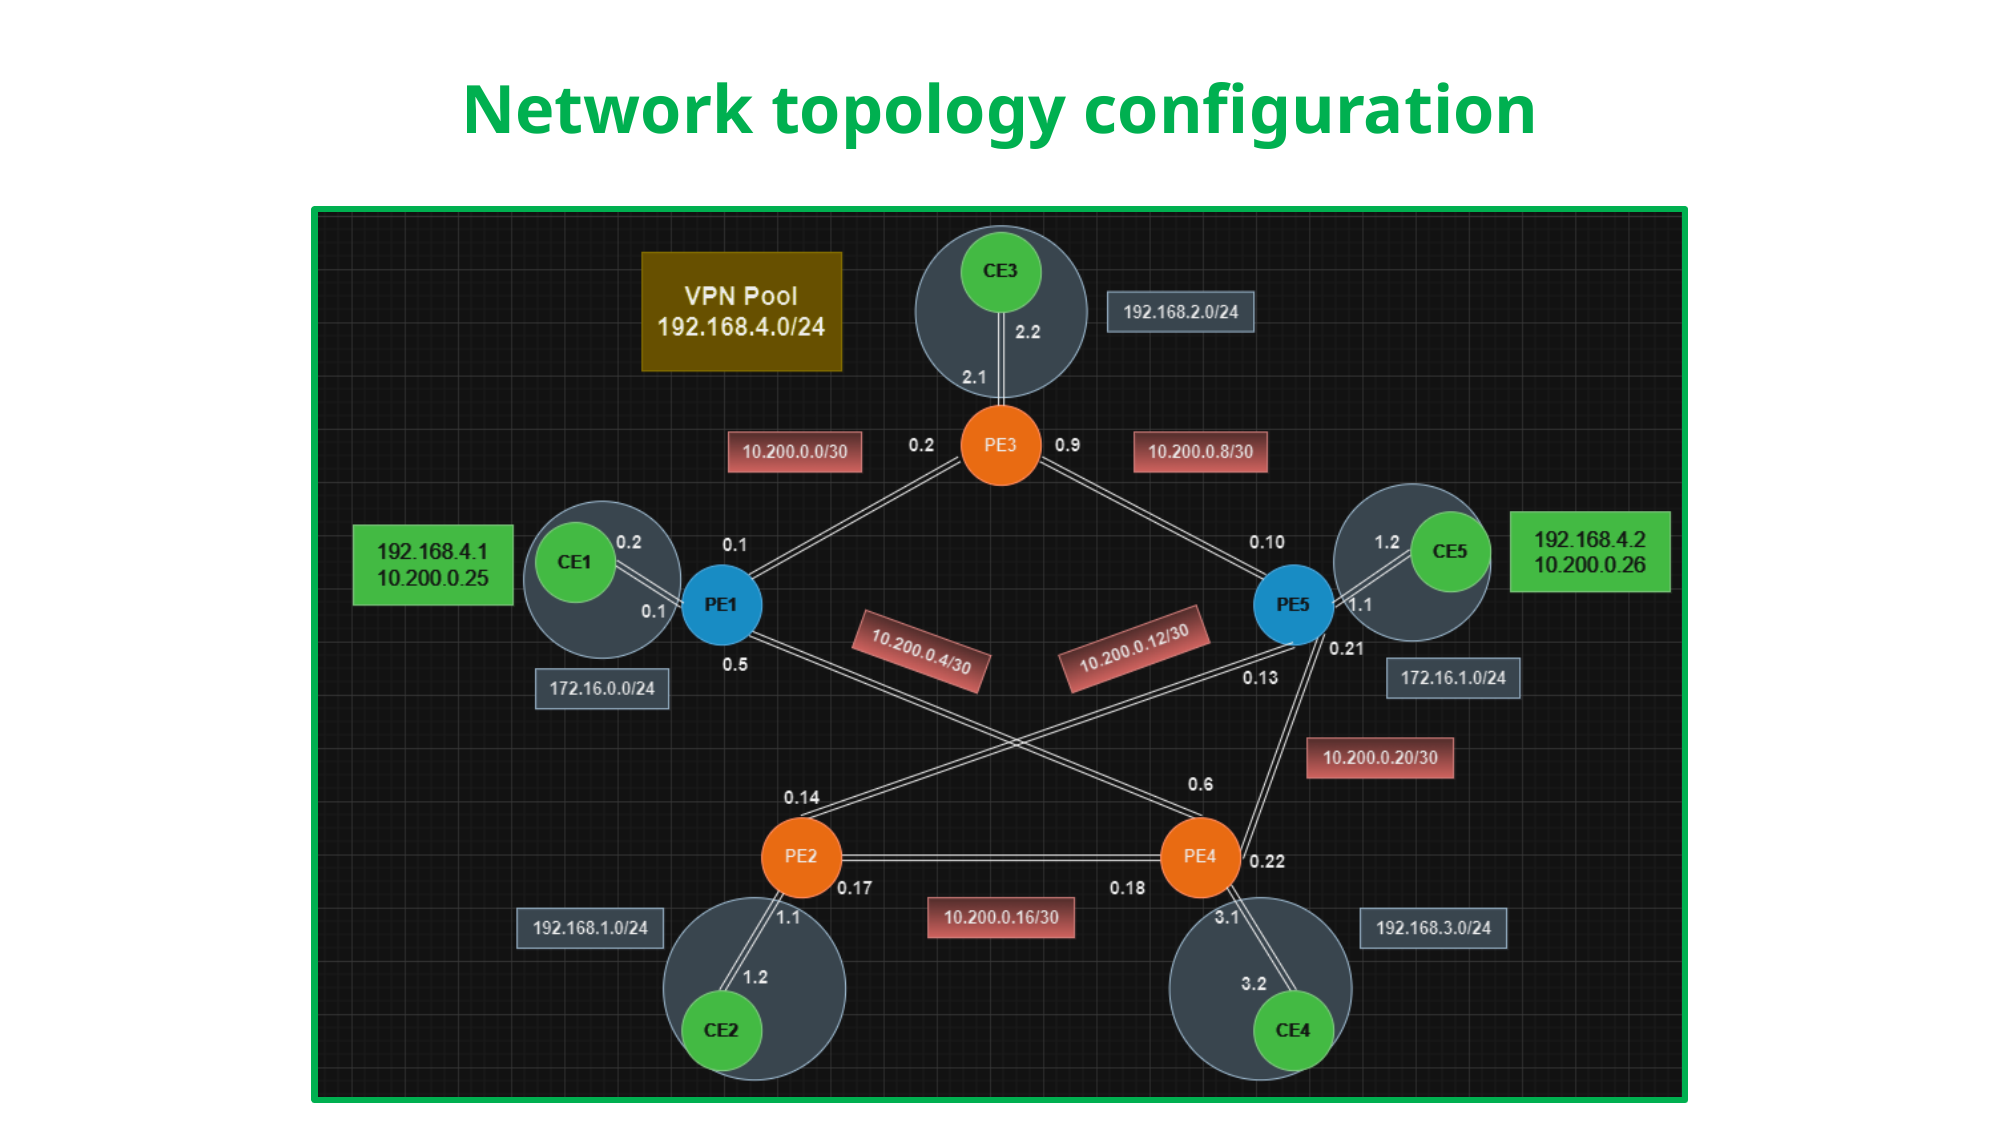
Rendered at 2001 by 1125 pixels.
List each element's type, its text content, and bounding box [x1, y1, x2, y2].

text_box Network topology configuration [446, 59, 1554, 154]
picture [317, 211, 1683, 1098]
